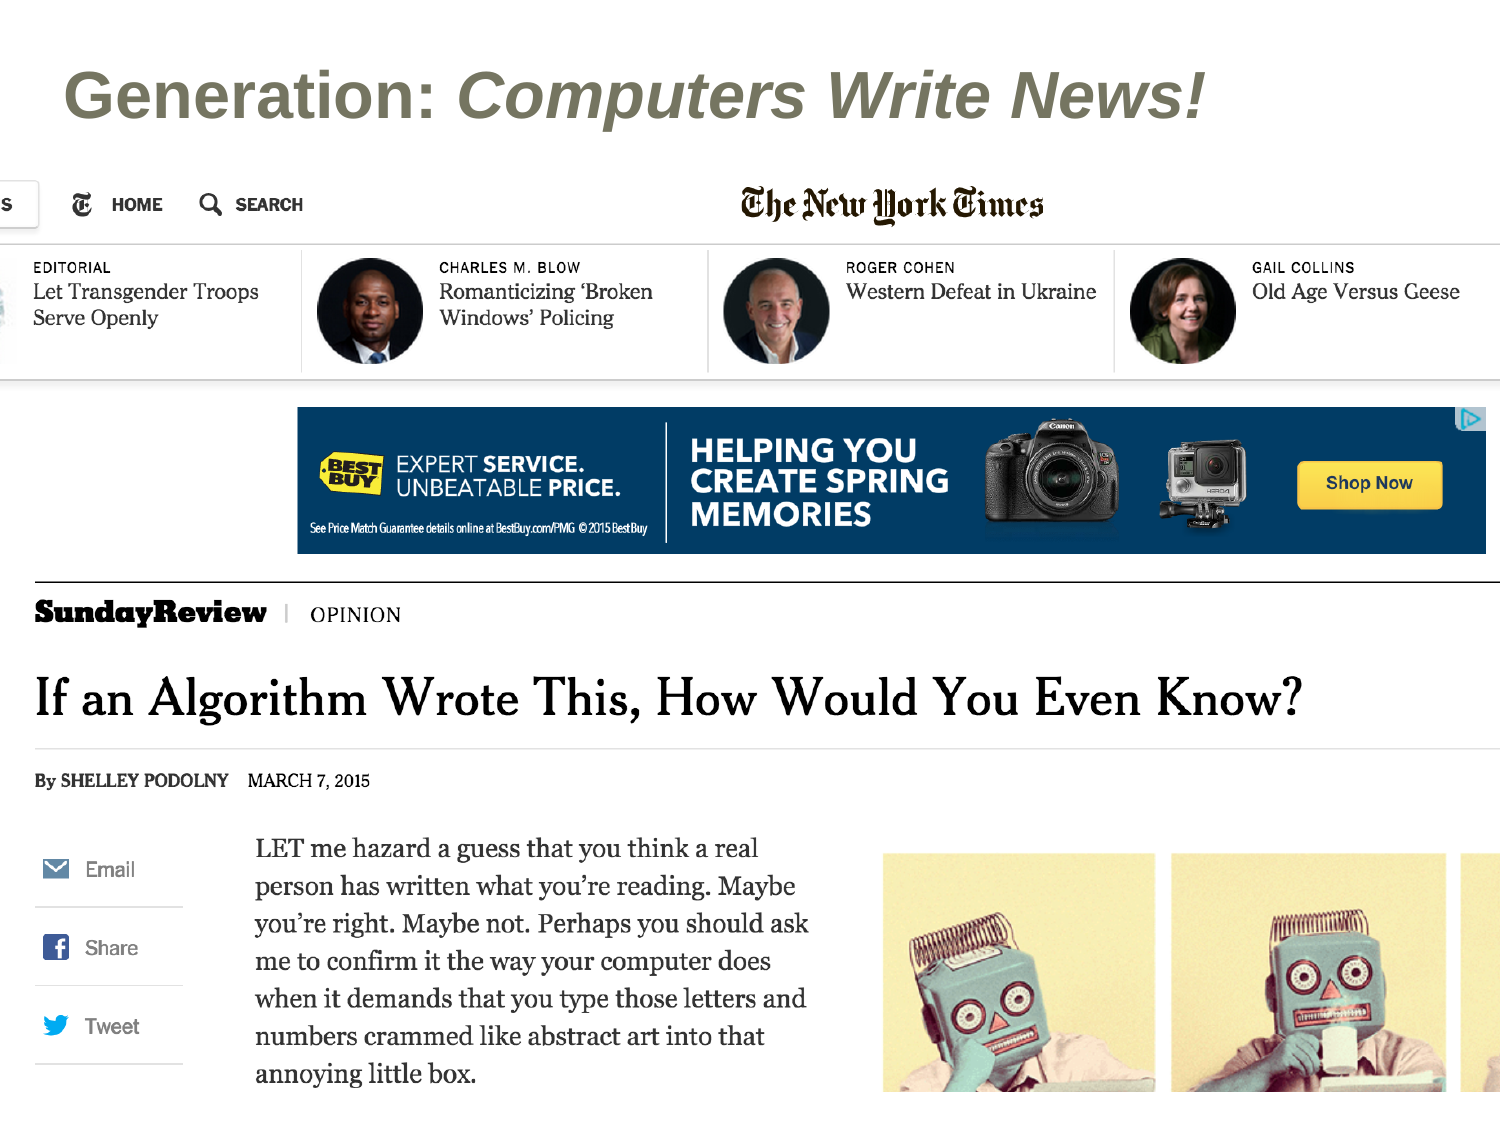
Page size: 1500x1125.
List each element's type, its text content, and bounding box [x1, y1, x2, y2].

picture [0, 167, 1500, 1093]
title Generation: Computers Write News! [63, 40, 1374, 143]
